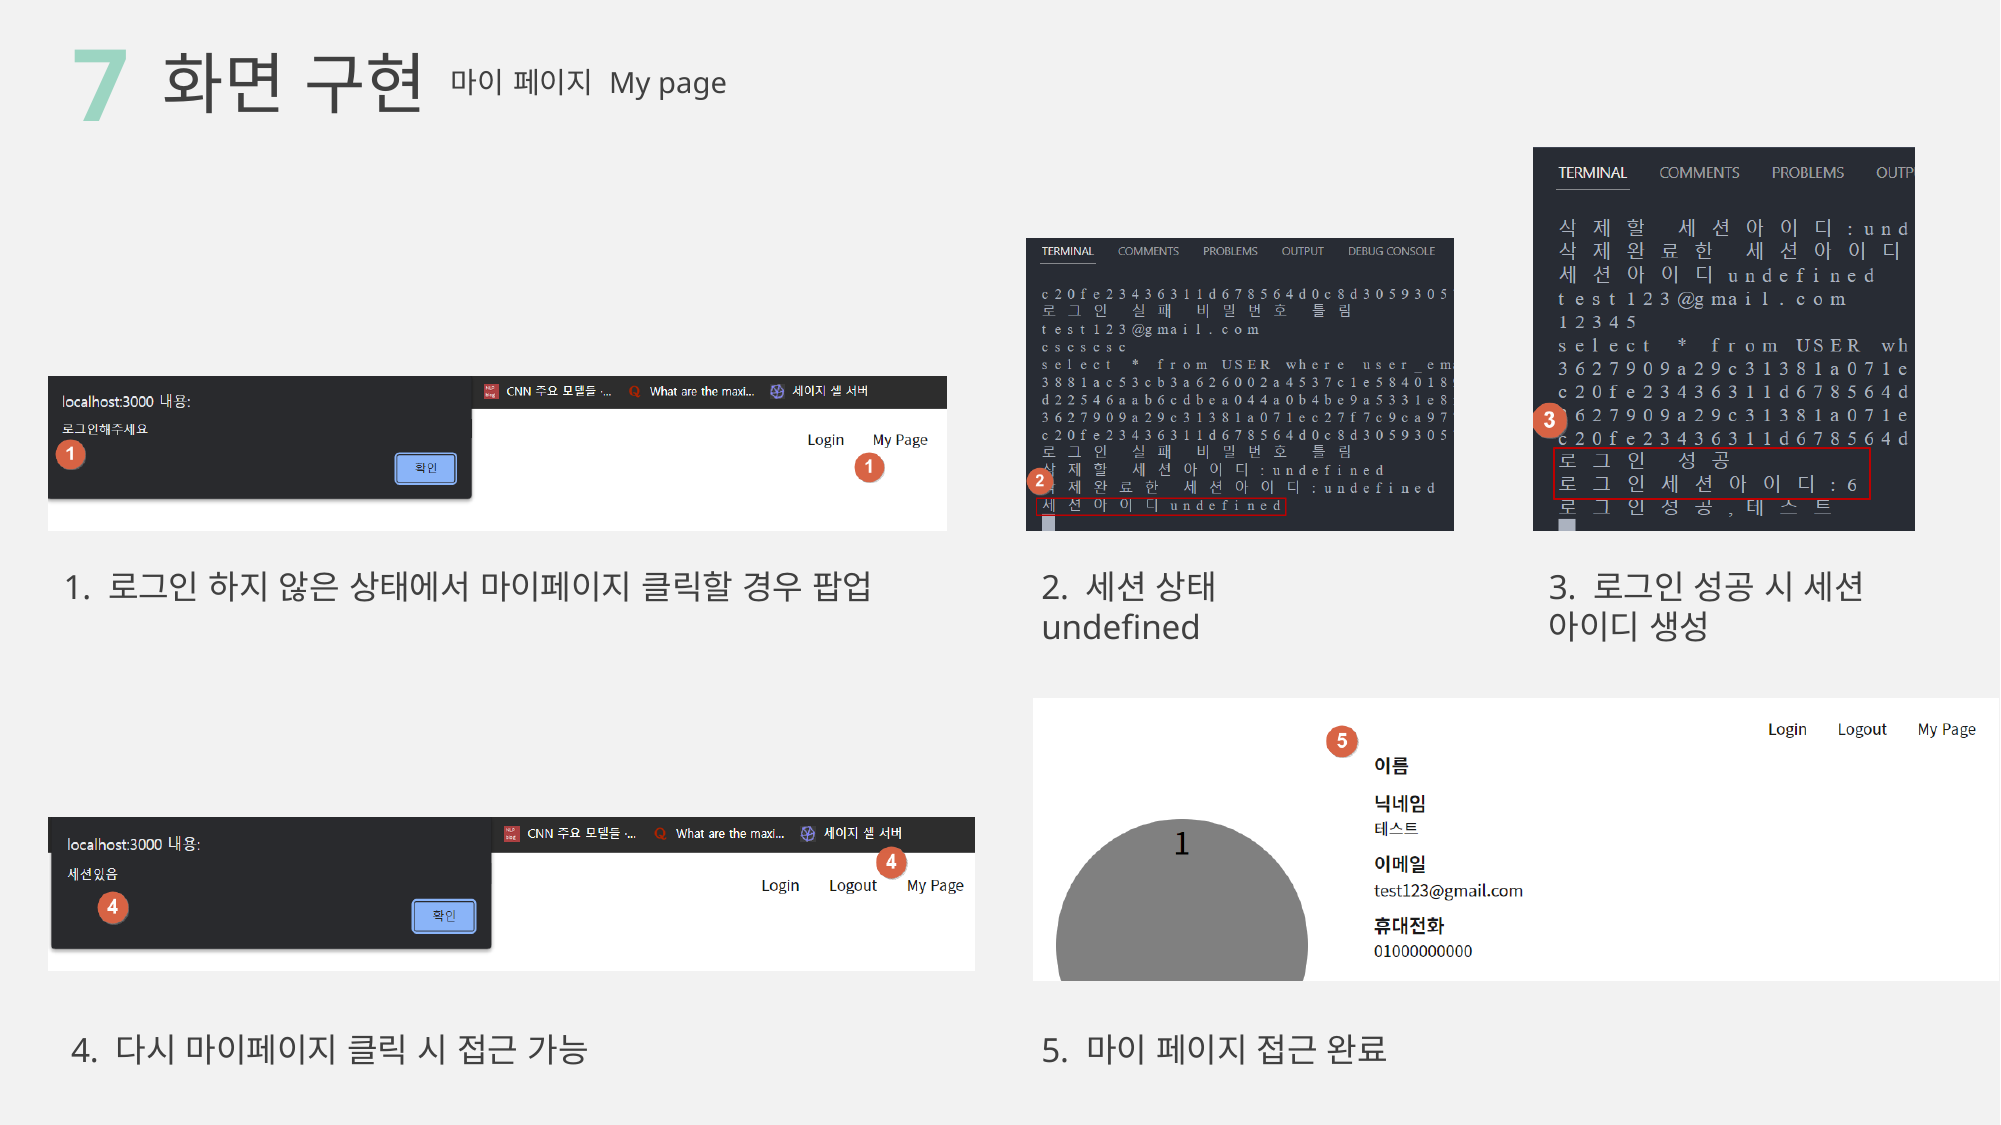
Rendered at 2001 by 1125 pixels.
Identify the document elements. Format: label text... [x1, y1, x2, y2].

text_box 7 [58, 14, 146, 150]
text_box 1. 로그인 하지 않은 상태에서 마이페이지 클릭할 경우 팝업 [48, 559, 947, 614]
text_box 5. 마이 페이지 접근 완료 [1026, 1021, 1661, 1076]
picture [48, 376, 947, 531]
text_box 화면 구현 [147, 34, 443, 129]
picture [1533, 147, 1915, 531]
picture [1026, 238, 1454, 531]
text_box 3. 로그인 성공 시 세션 아이디 생성 [1533, 559, 1923, 654]
text_box 2. 세션 상태 undefined [1026, 559, 1403, 654]
text_box 4. 다시 마이페이지 클릭 시 접근 가능 [56, 1021, 691, 1076]
picture [48, 817, 975, 971]
text_box 마이 페이지 My page [436, 56, 742, 107]
picture [1033, 698, 1999, 981]
